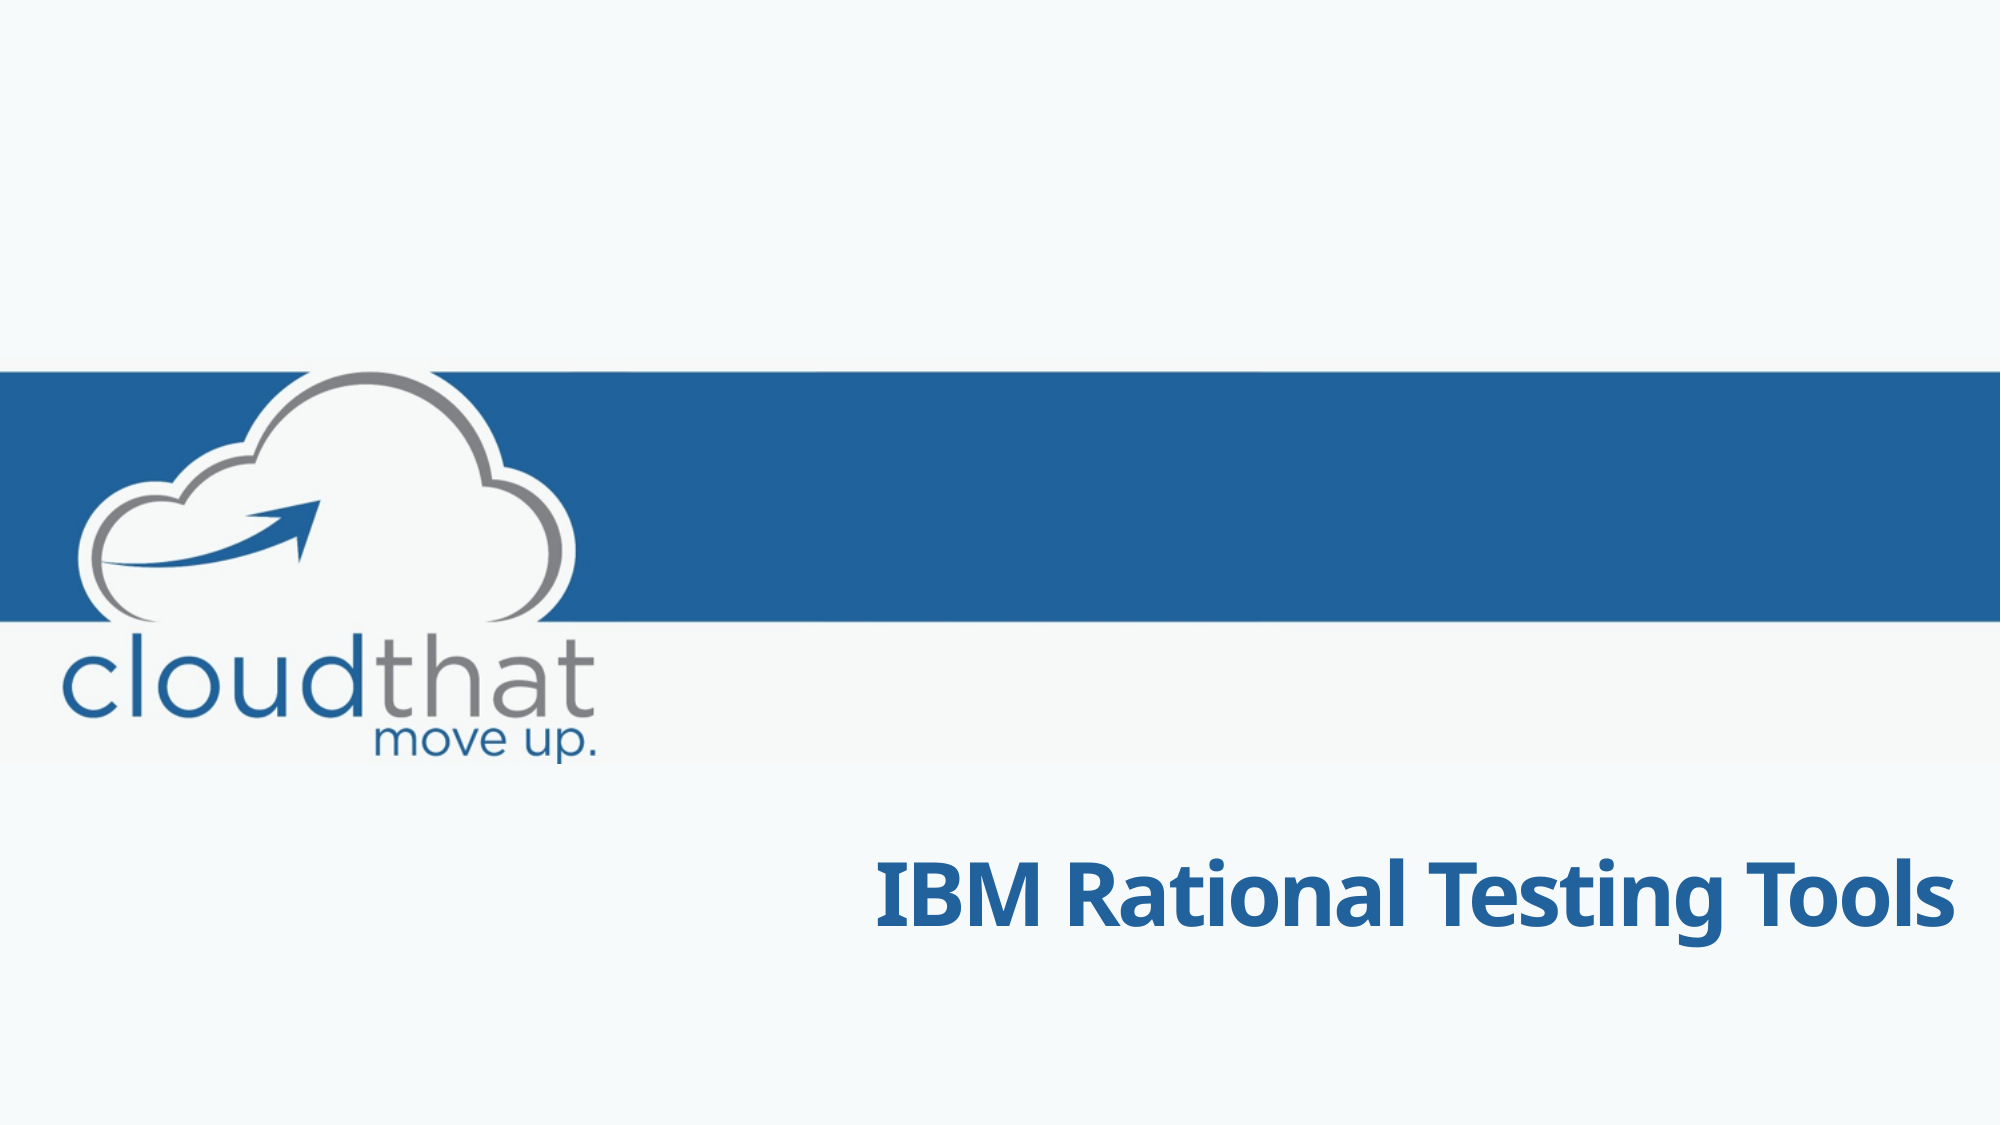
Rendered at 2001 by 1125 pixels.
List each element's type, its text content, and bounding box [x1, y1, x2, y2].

title IBM Rational Testing Tools [55, 836, 1959, 945]
picture [0, 358, 2000, 764]
